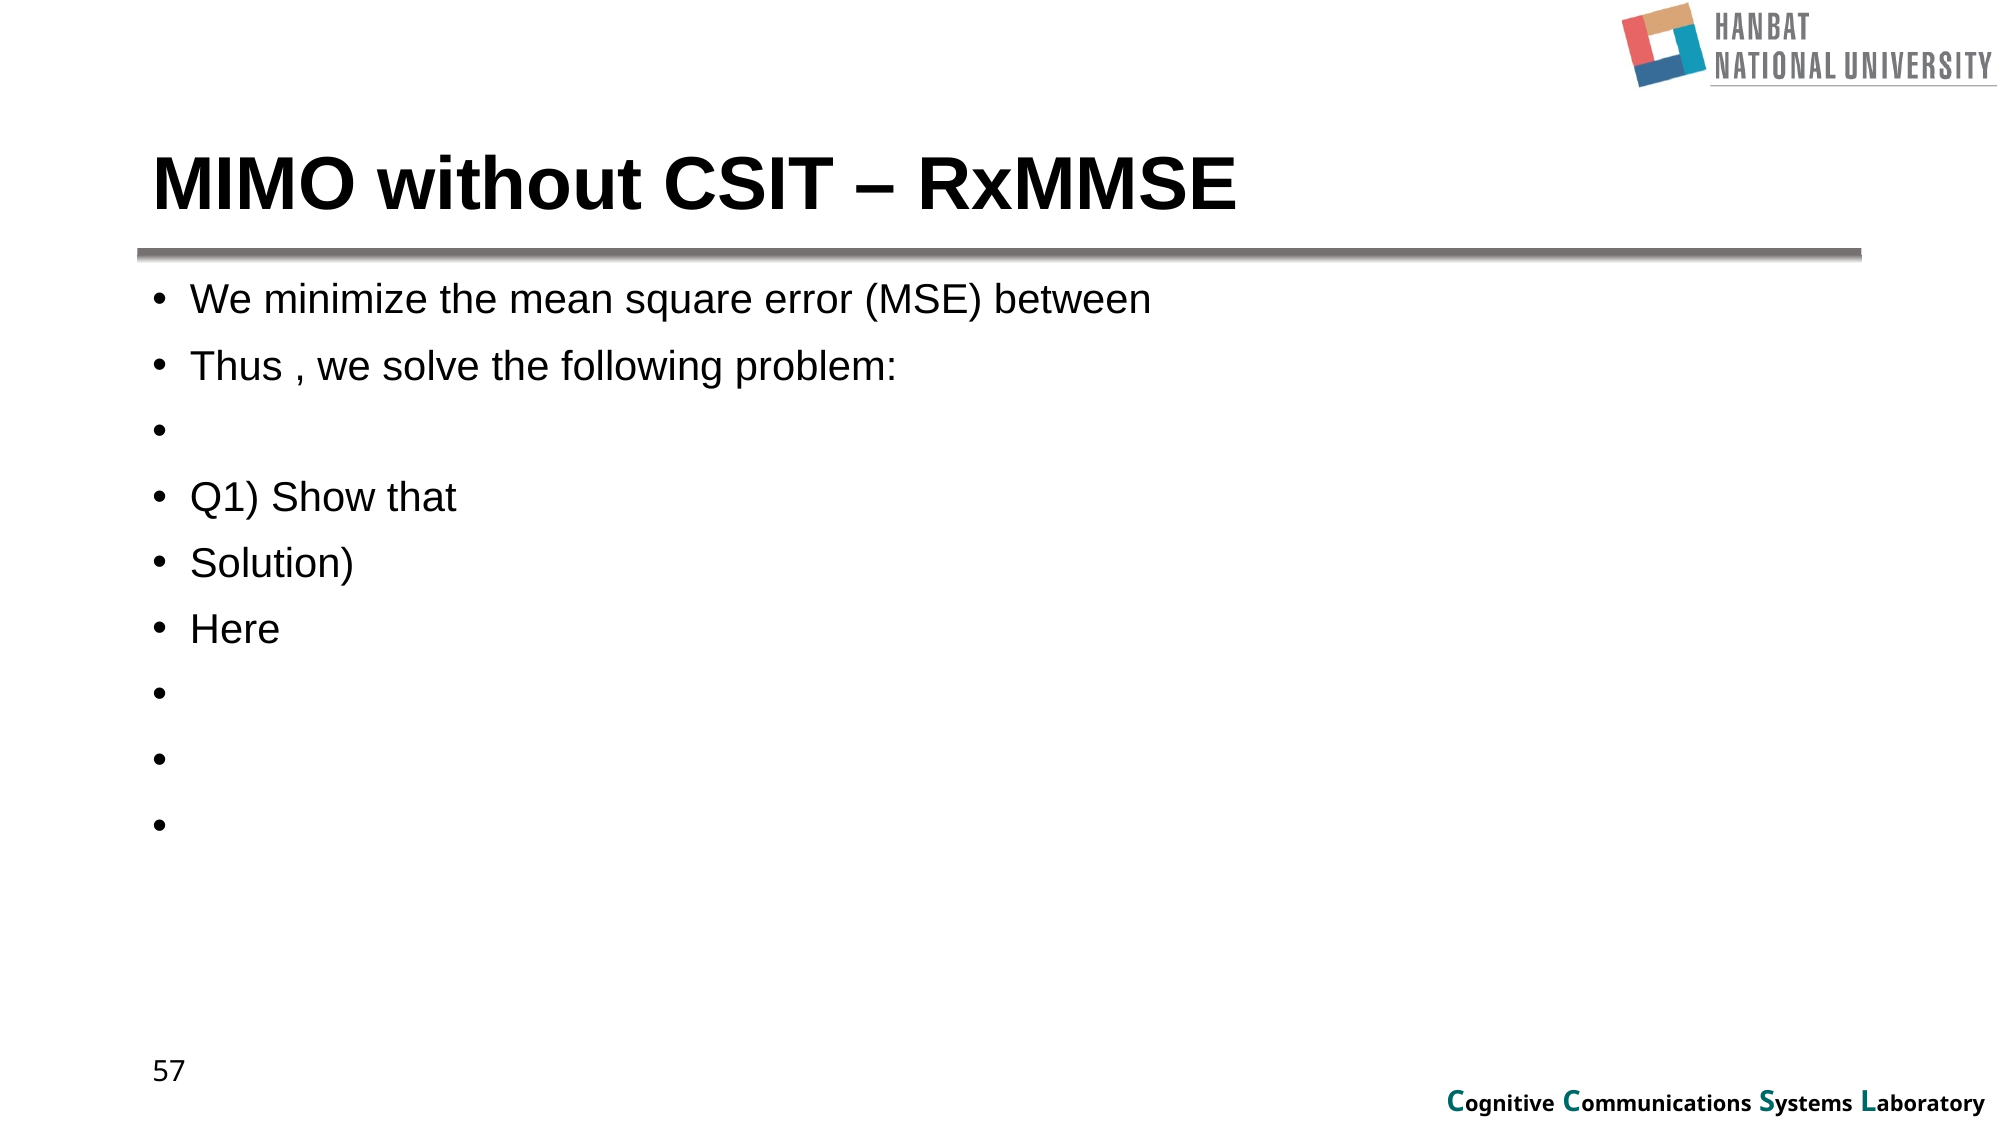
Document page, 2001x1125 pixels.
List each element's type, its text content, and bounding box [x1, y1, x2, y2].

title MIMO without CSIT – RxMMSE [137, 129, 1863, 242]
picture [1621, 2, 1998, 90]
slide_number 57 [137, 1042, 357, 1103]
